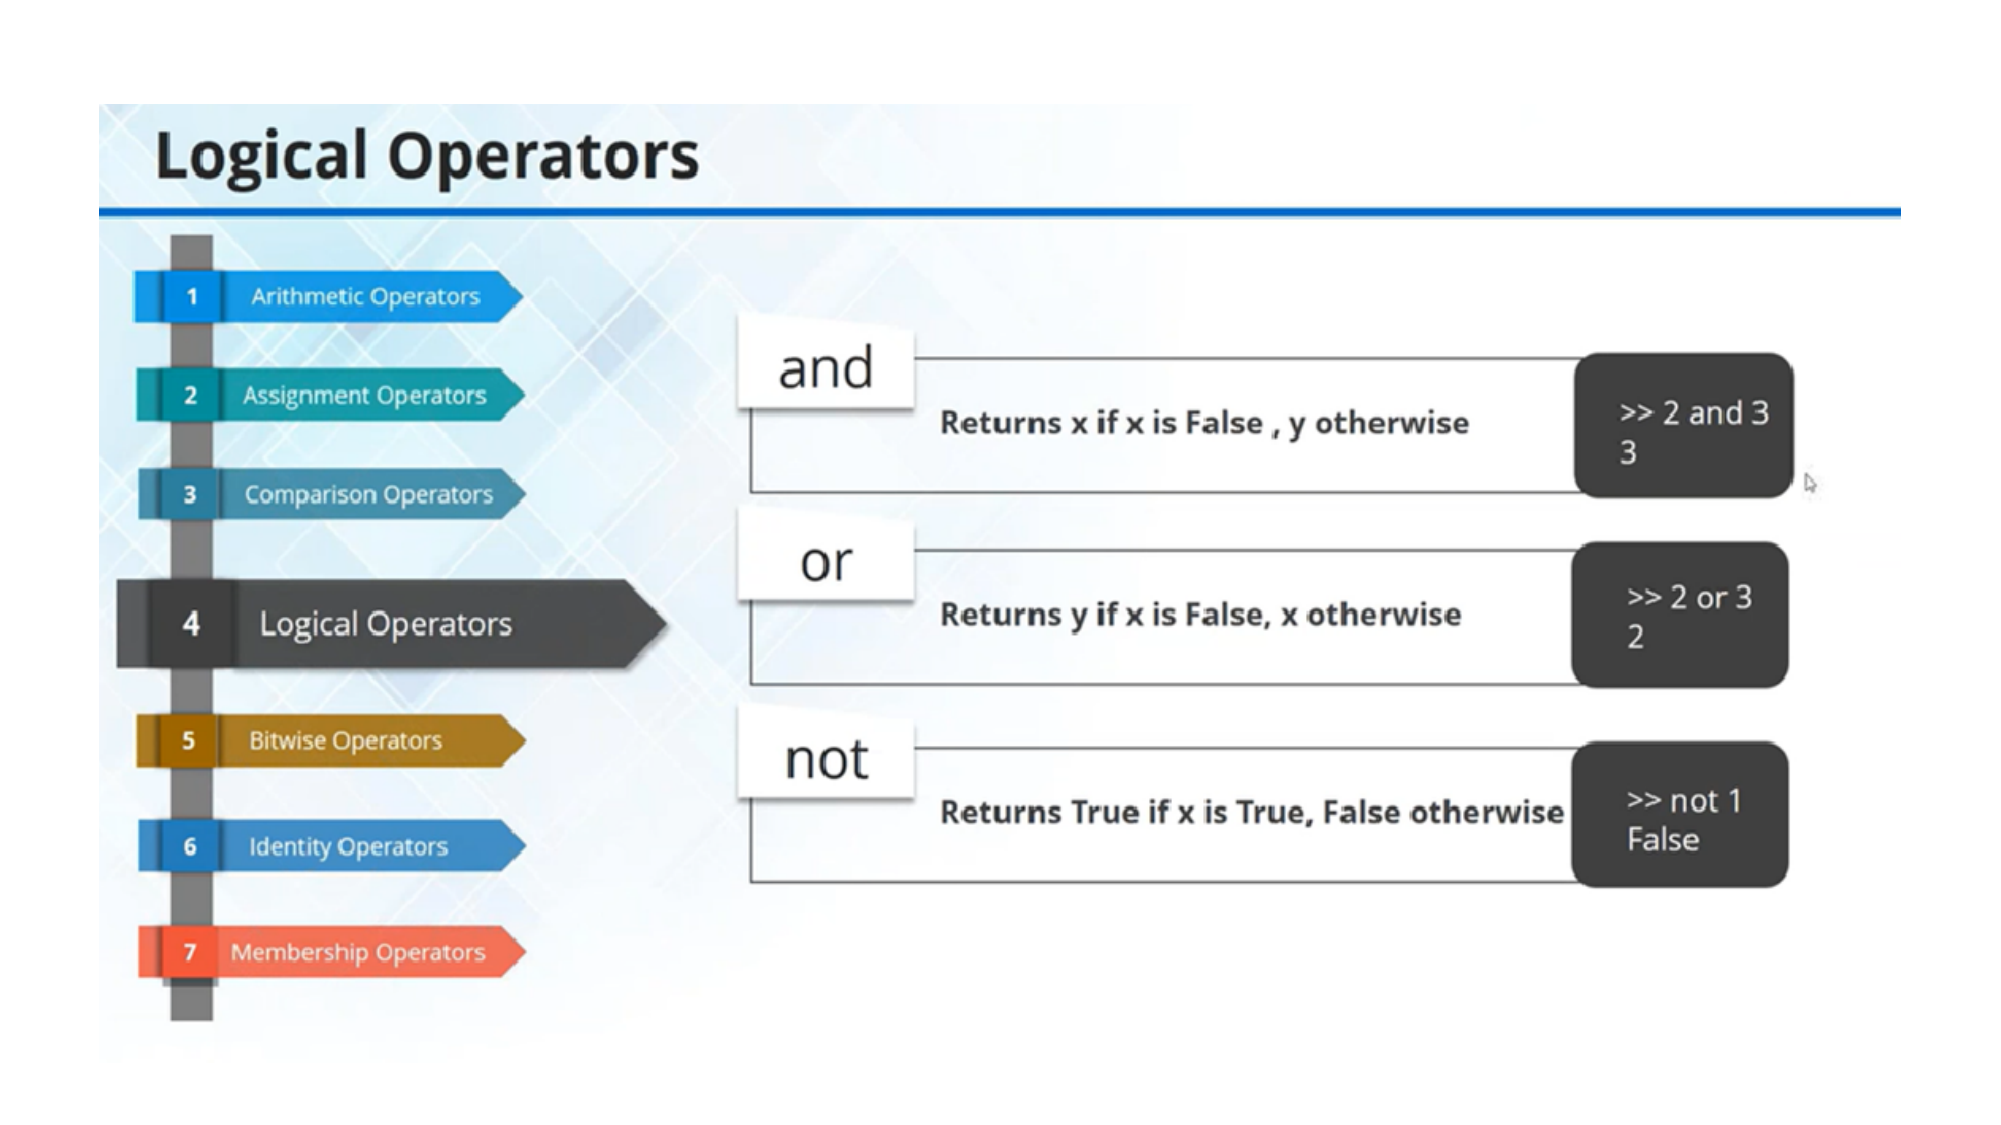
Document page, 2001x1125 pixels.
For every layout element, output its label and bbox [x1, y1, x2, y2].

picture [99, 104, 1901, 1063]
